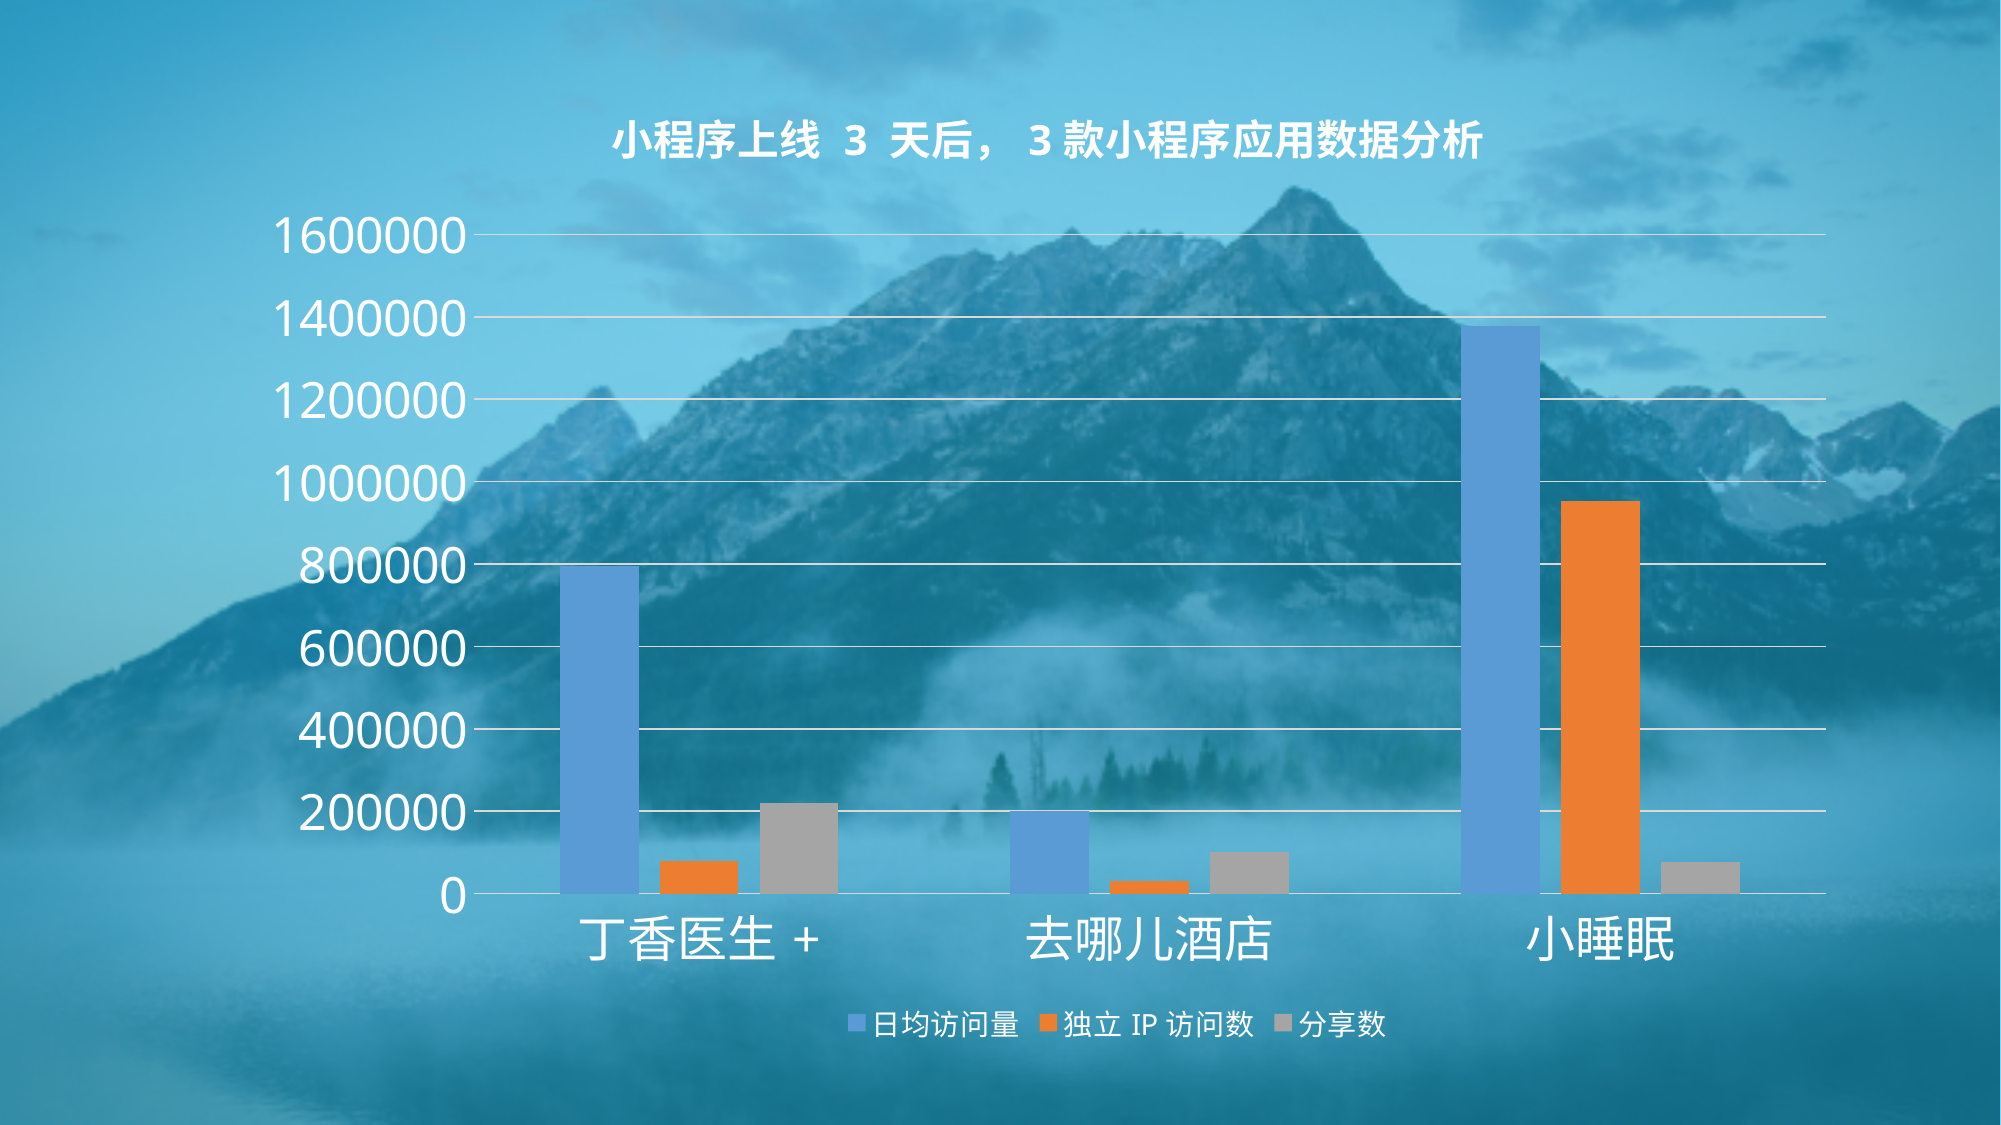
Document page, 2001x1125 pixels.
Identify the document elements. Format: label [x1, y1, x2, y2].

chart [238, 67, 1859, 1058]
picture [0, 0, 2000, 1125]
